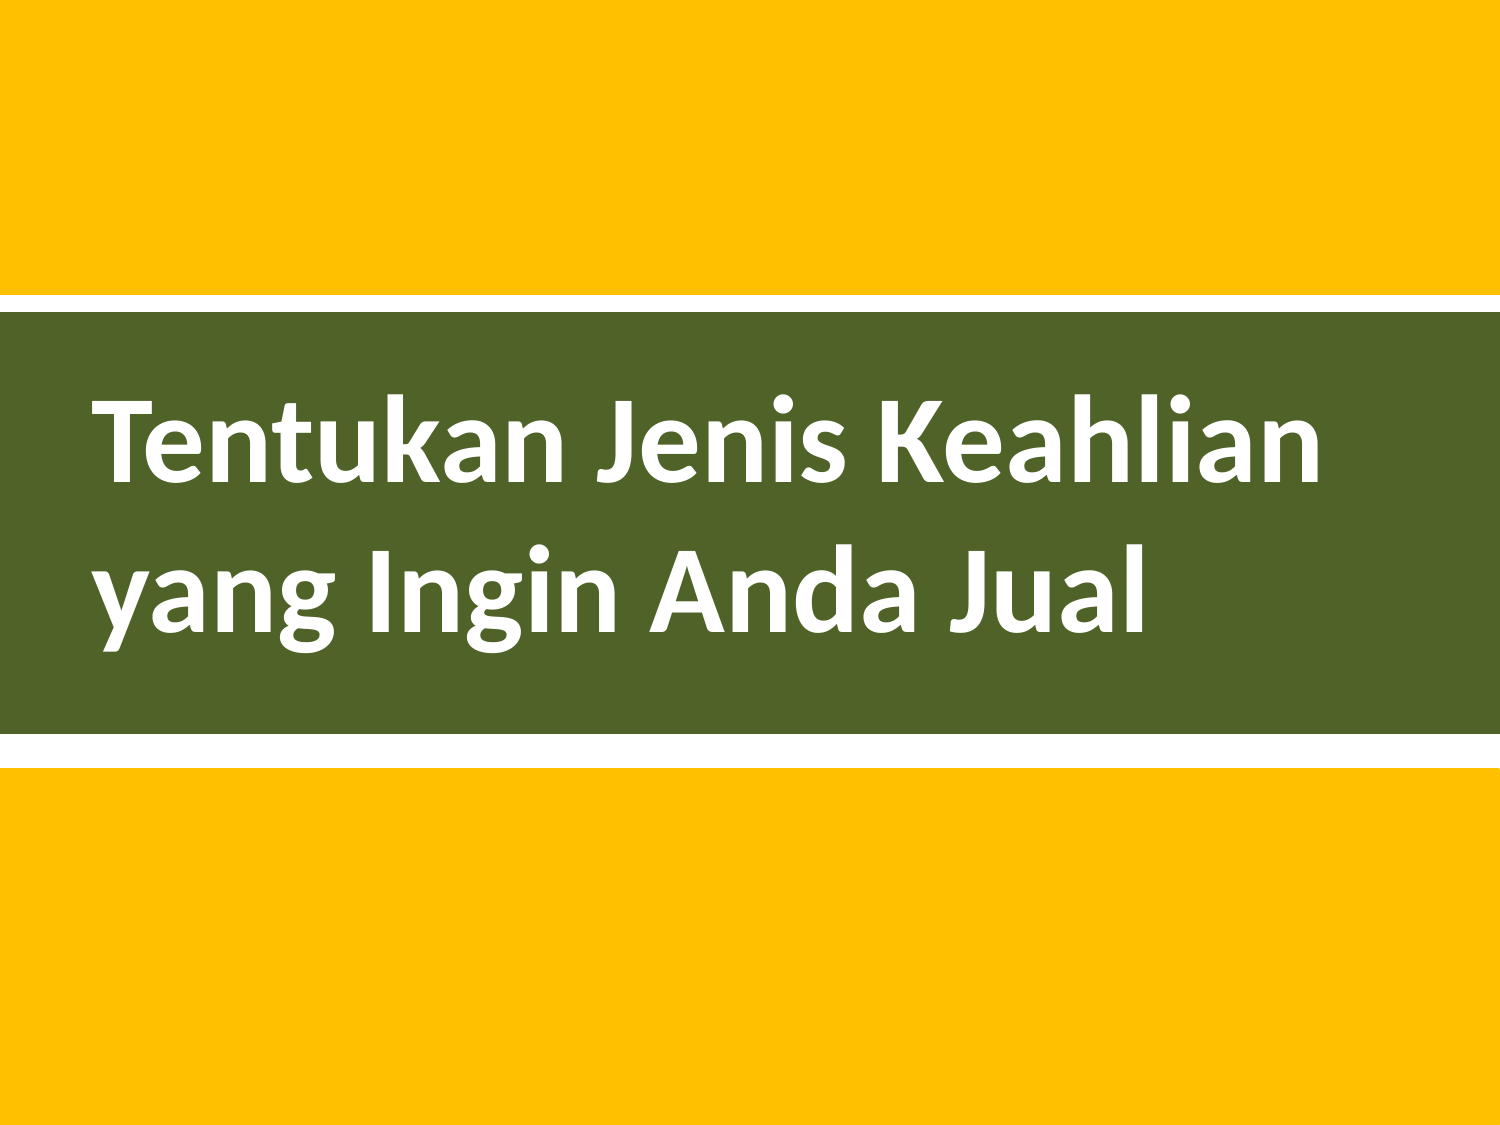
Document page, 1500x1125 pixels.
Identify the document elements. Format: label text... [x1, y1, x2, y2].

text_box Tentukan Jenis Keahlian yang Ingin Anda Jual [76, 349, 1459, 665]
text_box [0, 768, 1500, 1125]
text_box [0, 312, 1500, 734]
text_box [0, 0, 1500, 295]
